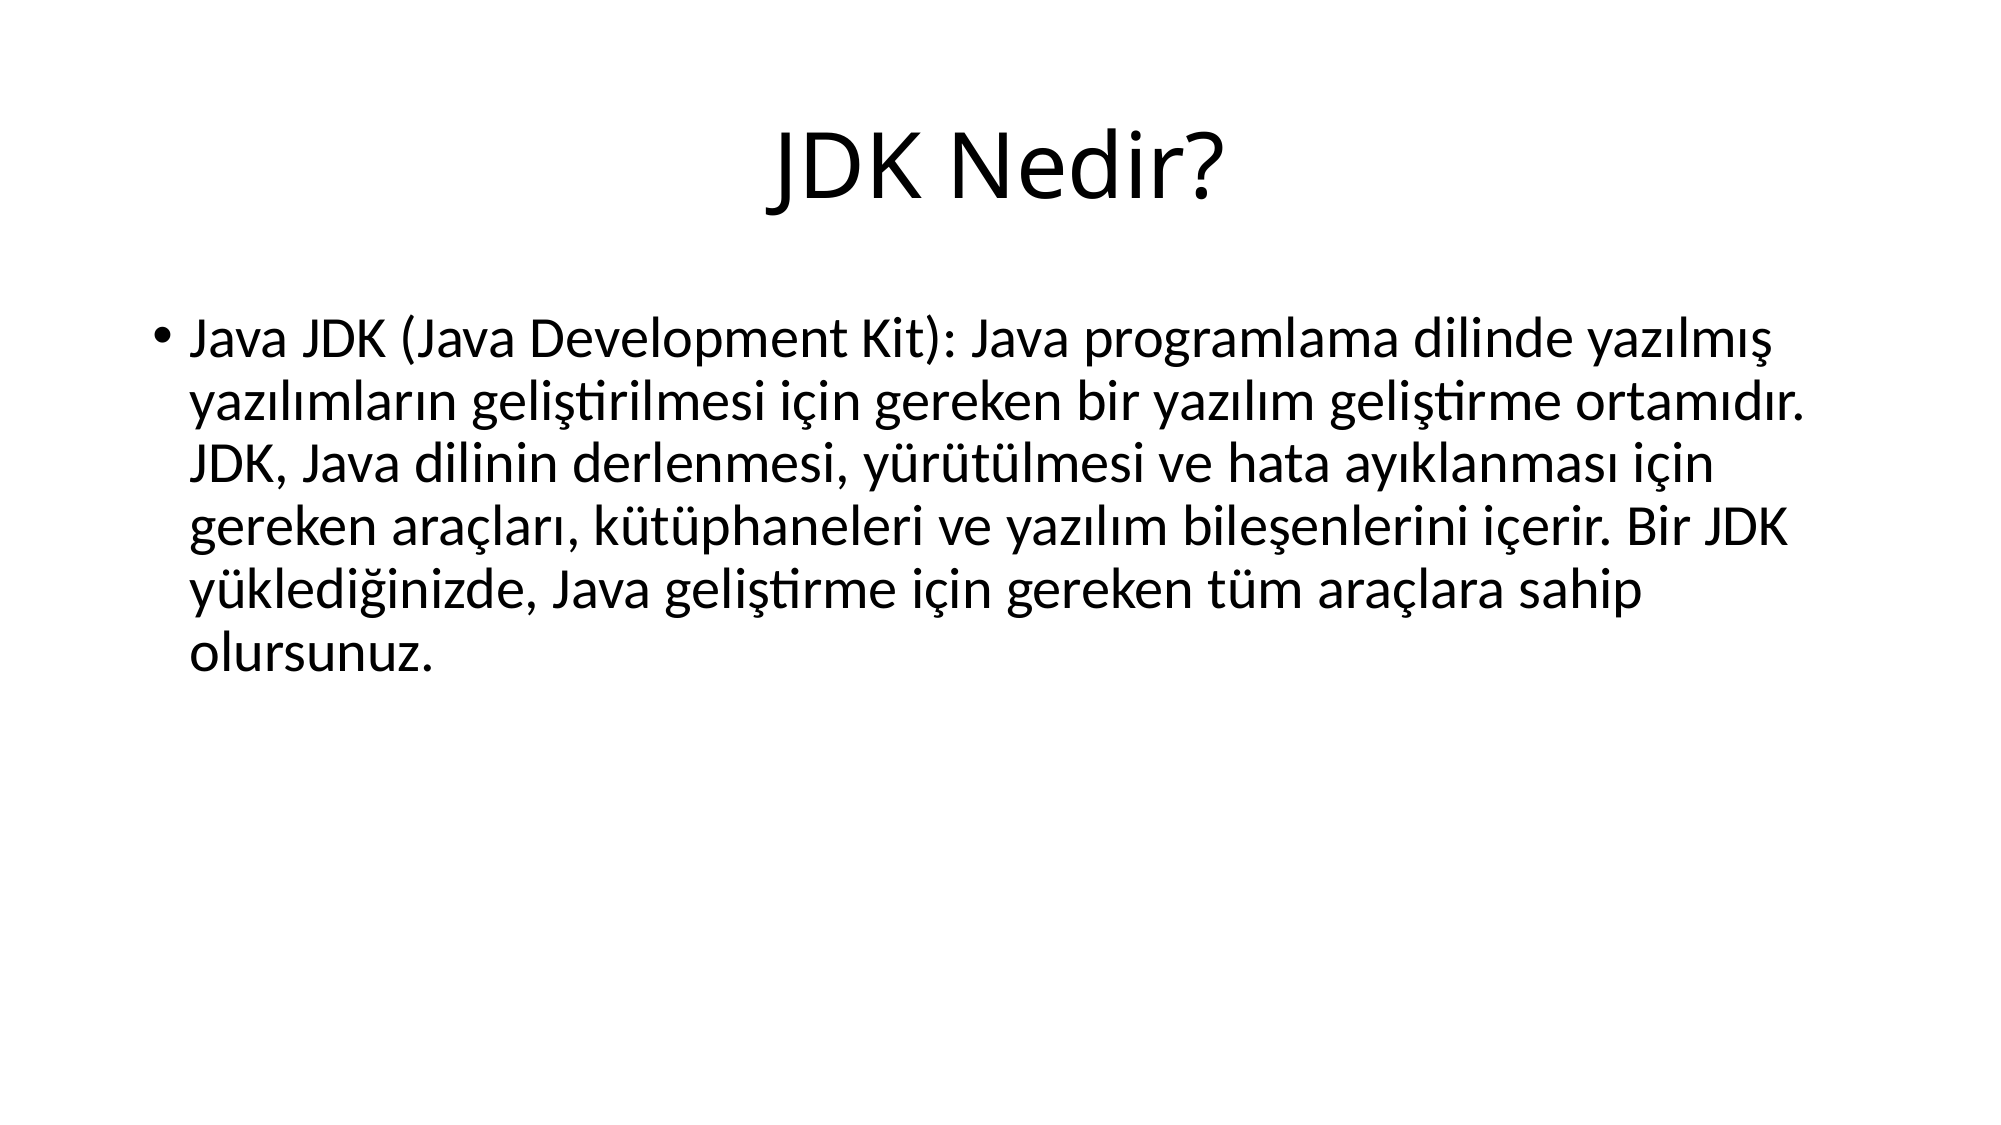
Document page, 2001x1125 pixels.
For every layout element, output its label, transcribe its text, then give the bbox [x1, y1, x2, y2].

title JDK Nedir? [137, 59, 1863, 278]
list Java JDK (Java Development Kit): Java programlama dilinde yazılmış yazılımların geliştirilmesi için gereken bir yazılım geliştirme ortamıdır. JDK, Java dilinin derlenmesi, yürütülmesi ve hata ayıklanması için gereken araçları, kütüphaneleri ve yazılım bileşenlerini içerir. Bir JDK yüklediğinizde, Java geliştirme için gereken tüm araçlara sahip olursunuz. [137, 299, 1863, 1014]
